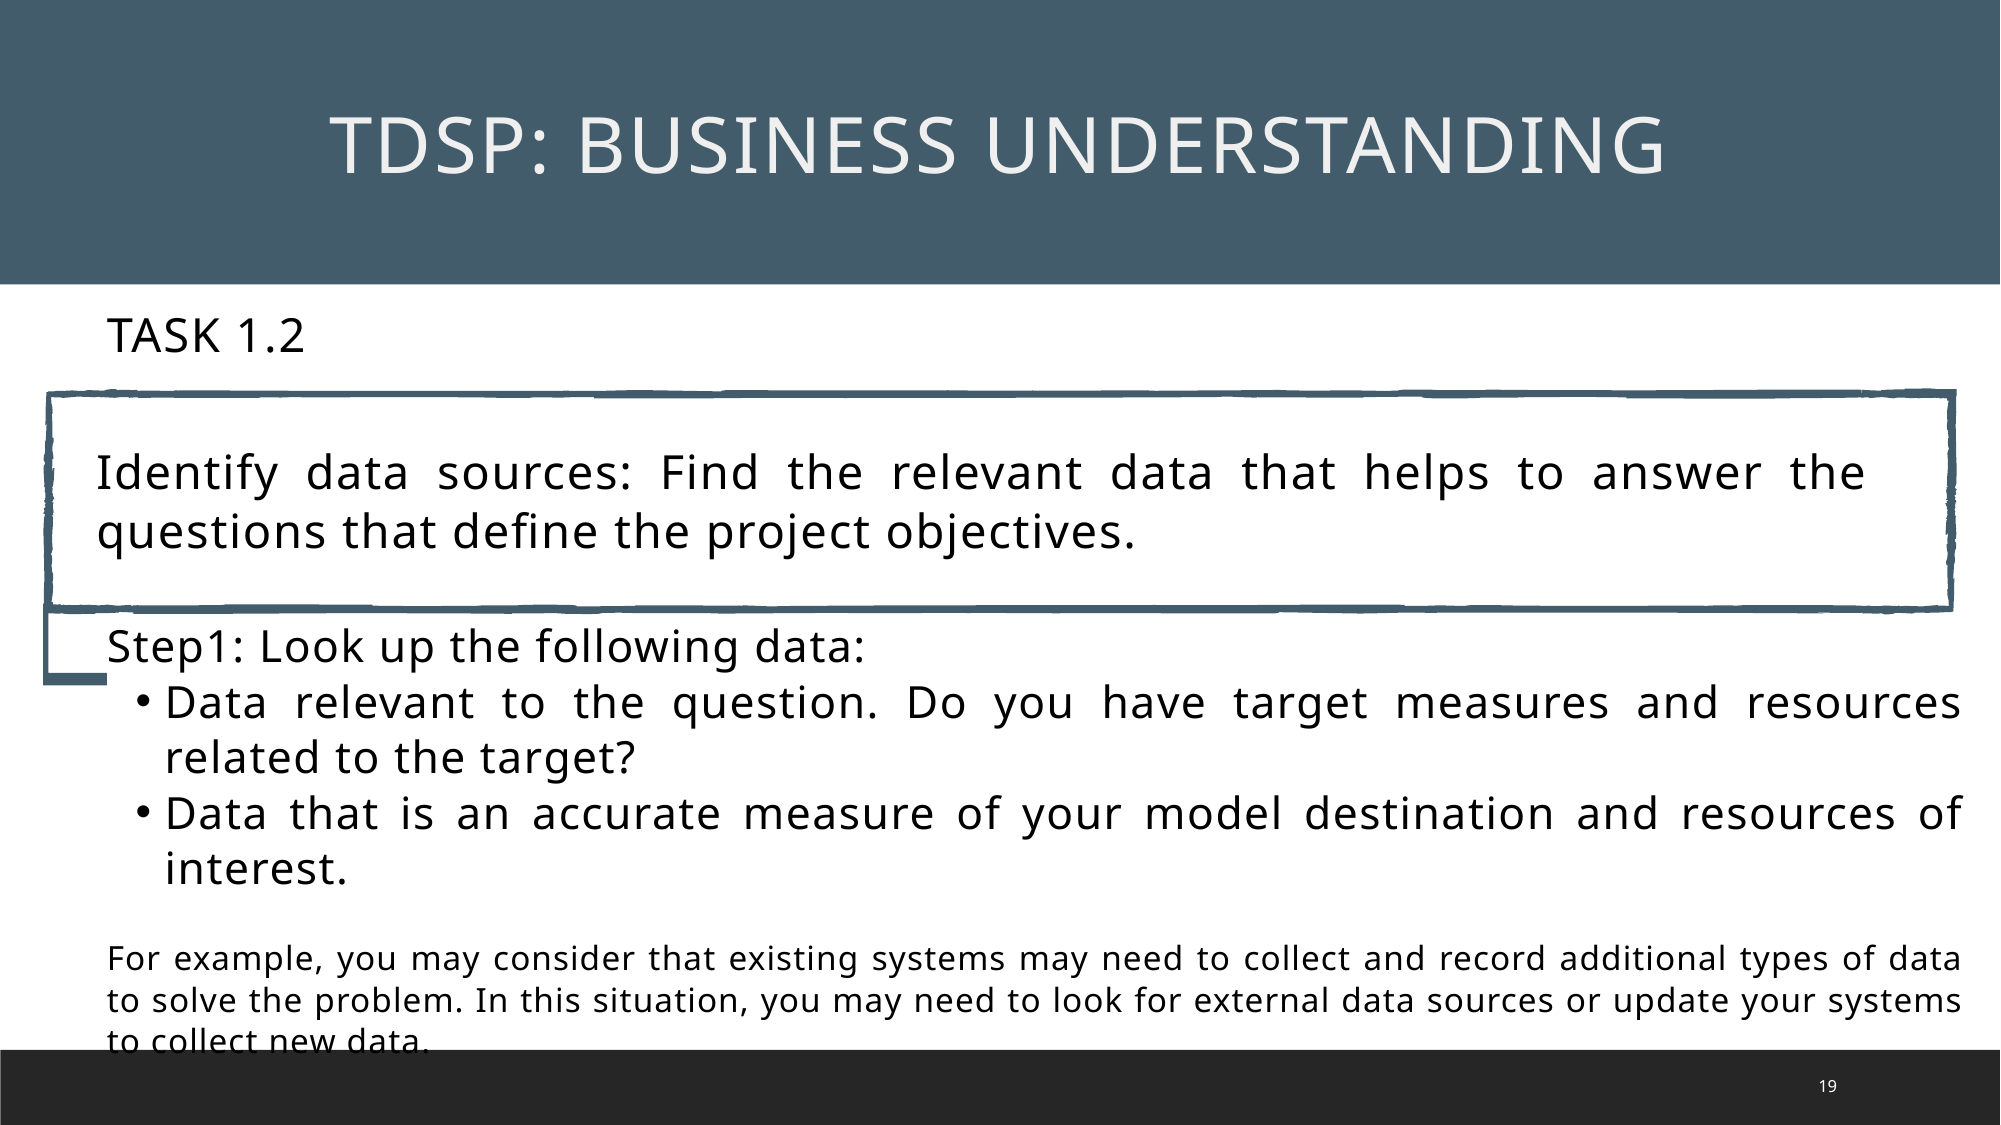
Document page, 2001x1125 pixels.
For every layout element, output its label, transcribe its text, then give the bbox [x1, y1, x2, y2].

text_box TDSP: BUSINESS UNDERSTANDING [297, 91, 1701, 189]
text_box TASK 1.2 [106, 302, 415, 362]
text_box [42, 388, 1958, 615]
text_box [0, 0, 2000, 285]
text_box Step1: Look up the following data: Data relevant to the question. Do you have target measures and resources related to the target? Data that is an accurate measure of your model destination and resources of interest. For example, you may consider that existing systems may need to collect and record additional types of data to solve the problem. In this situation, you may need to look for external data sources or update your systems to collect new data. [106, 622, 1968, 1061]
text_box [33, 612, 117, 677]
slide_number 19 [1803, 1057, 1932, 1118]
